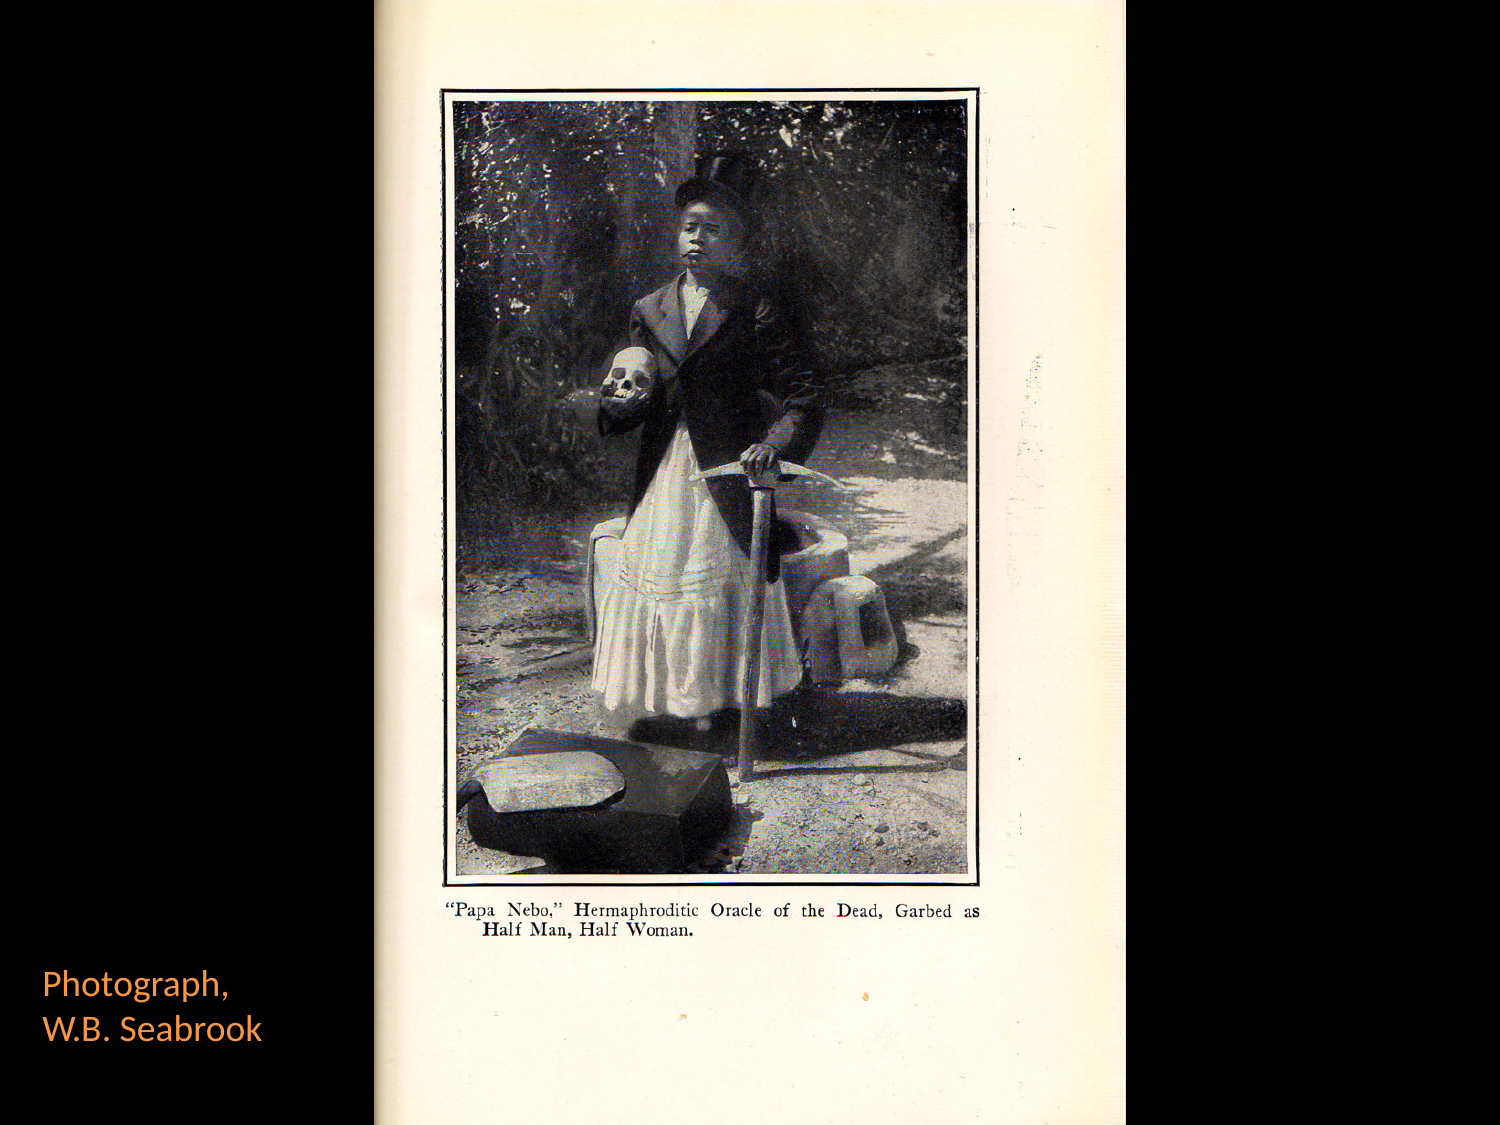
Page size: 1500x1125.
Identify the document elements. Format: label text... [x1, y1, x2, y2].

picture [374, 0, 1126, 1125]
text_box Photograph, W.B. Seabrook [27, 951, 349, 1056]
